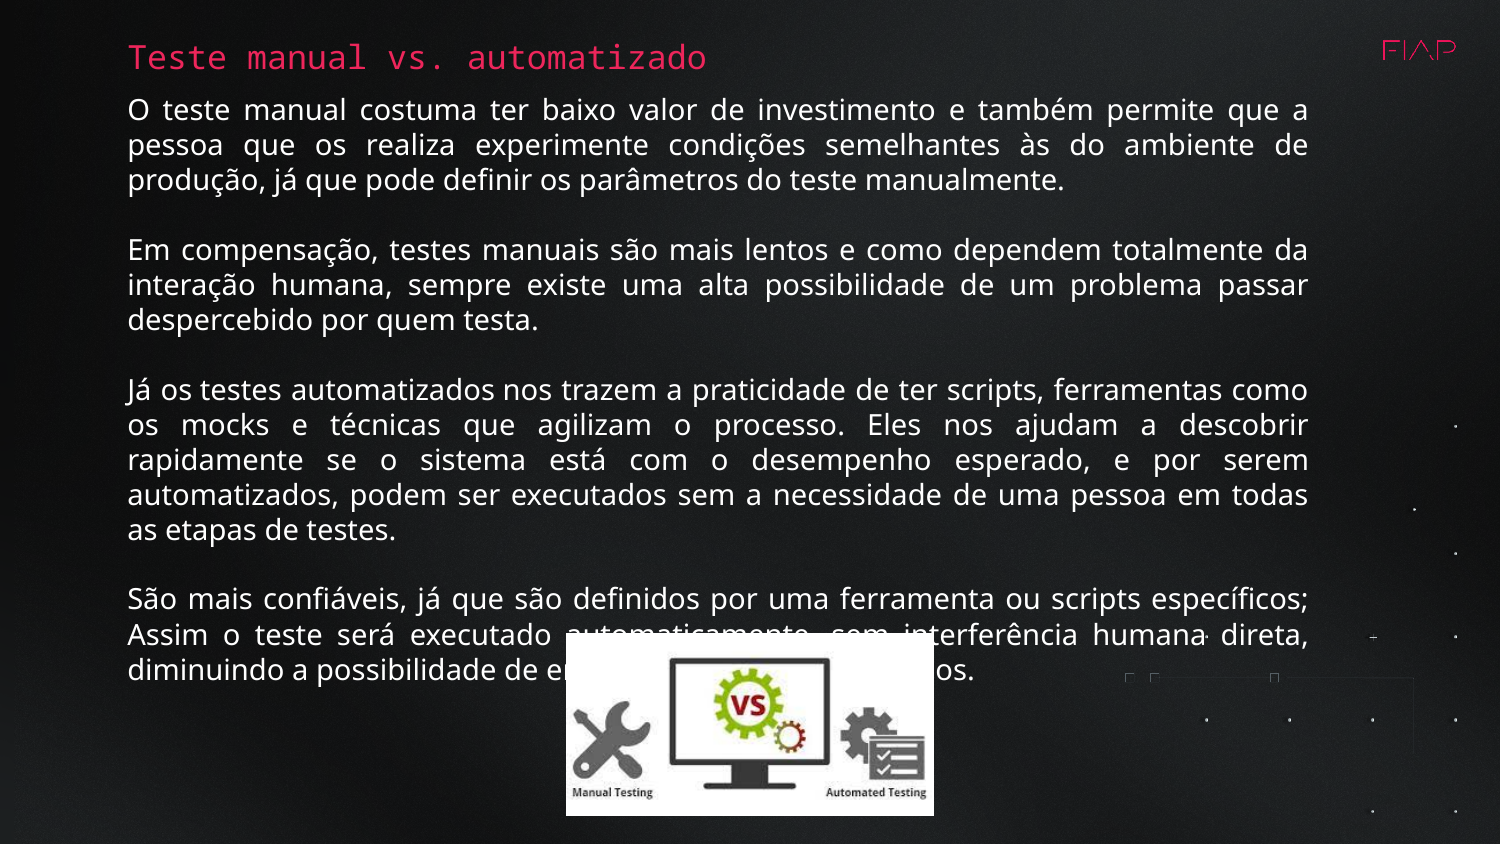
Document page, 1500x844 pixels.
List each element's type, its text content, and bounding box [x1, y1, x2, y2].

text_box Teste manual vs. automatizado [112, 28, 892, 84]
picture [0, 0, 1500, 844]
text_box O teste manual costuma ter baixo valor de investimento e também permite que a pessoa que os realiza experimente condições semelhantes às do ambiente de produção, já que pode definir os parâmetros do teste manualmente. Em compensação, testes manuais são mais lentos e como dependem totalmente da interação humana, sempre existe uma alta possibilidade de um problema passar despercebido por quem testa. Já os testes automatizados nos trazem a praticidade de ter scripts, ferramentas como os mocks e técnicas que agilizam o processo. Eles nos ajudam a descobrir rapidamente se o sistema está com o desempenho esperado, e por serem automatizados, podem ser executados sem a necessidade de uma pessoa em todas as etapas de testes. São mais confiáveis, já que são definidos por uma ferramenta ou scripts específicos; Assim o teste será executado automaticamente, sem interferência humana direta, diminuindo a possibilidade de erros passarem despercebidos. [112, 84, 1325, 694]
